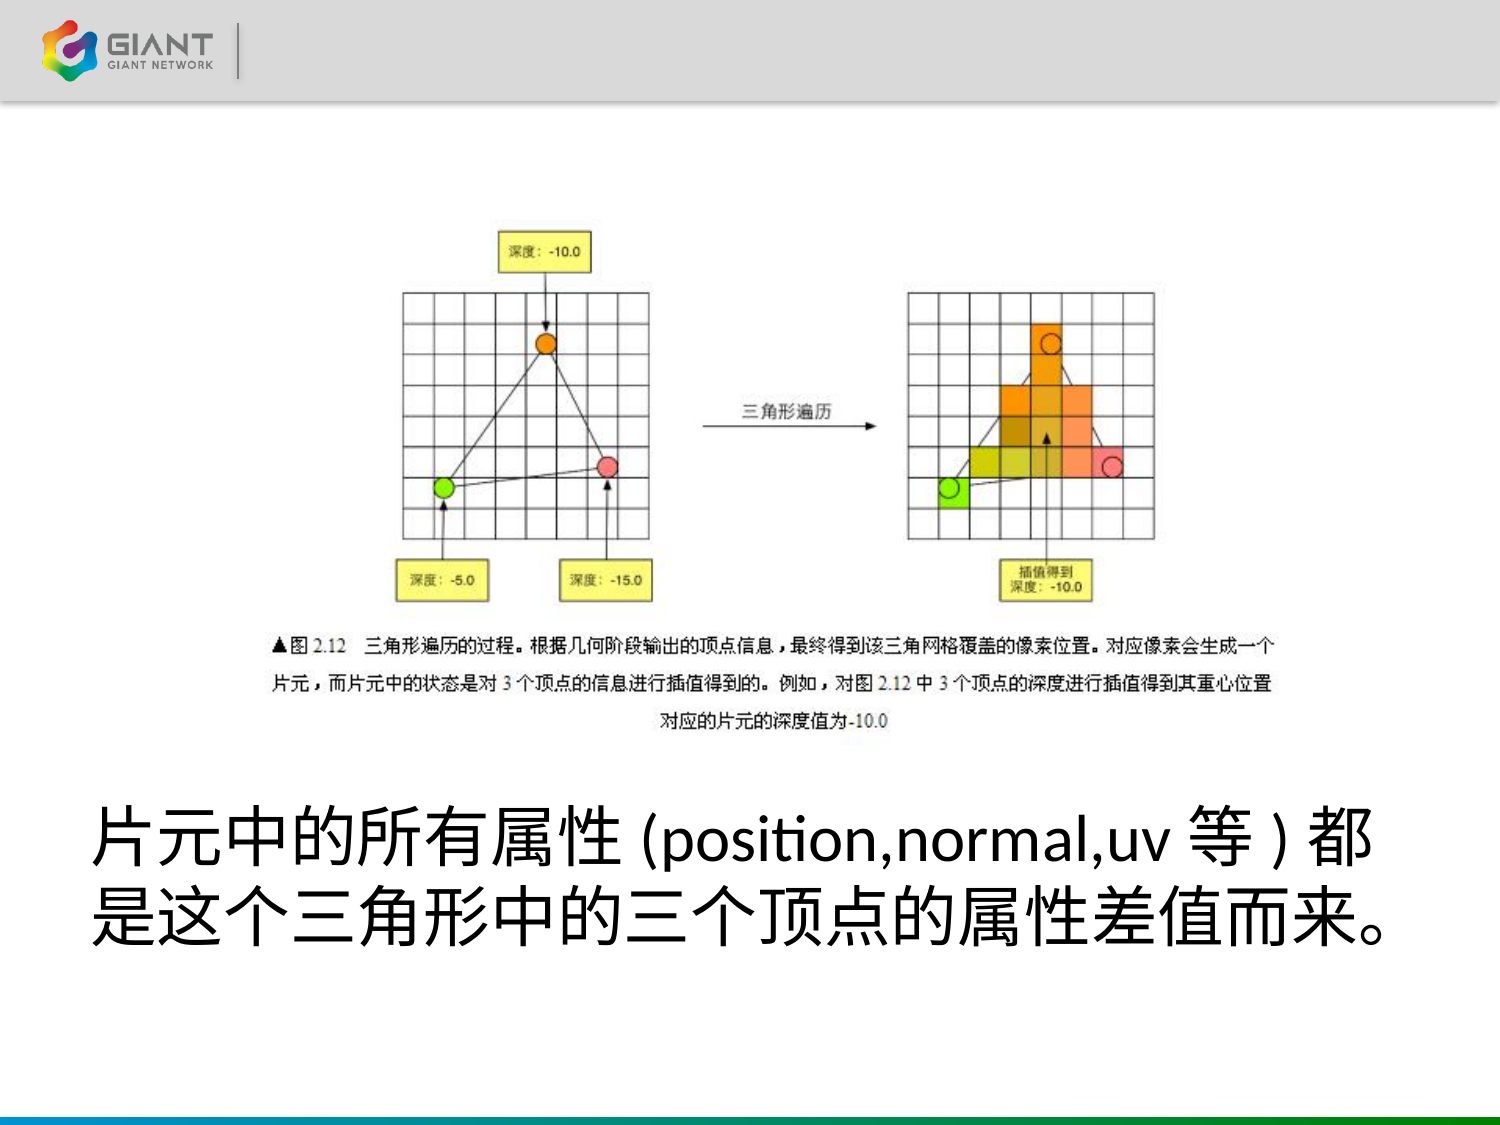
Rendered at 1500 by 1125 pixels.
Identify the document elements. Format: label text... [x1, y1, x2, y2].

list 片元中的所有属性(position,normal,uv等)都是这个三角形中的三个顶点的属性差值而来。 [75, 786, 1425, 1005]
picture [265, 219, 1290, 746]
picture [32, 9, 223, 92]
